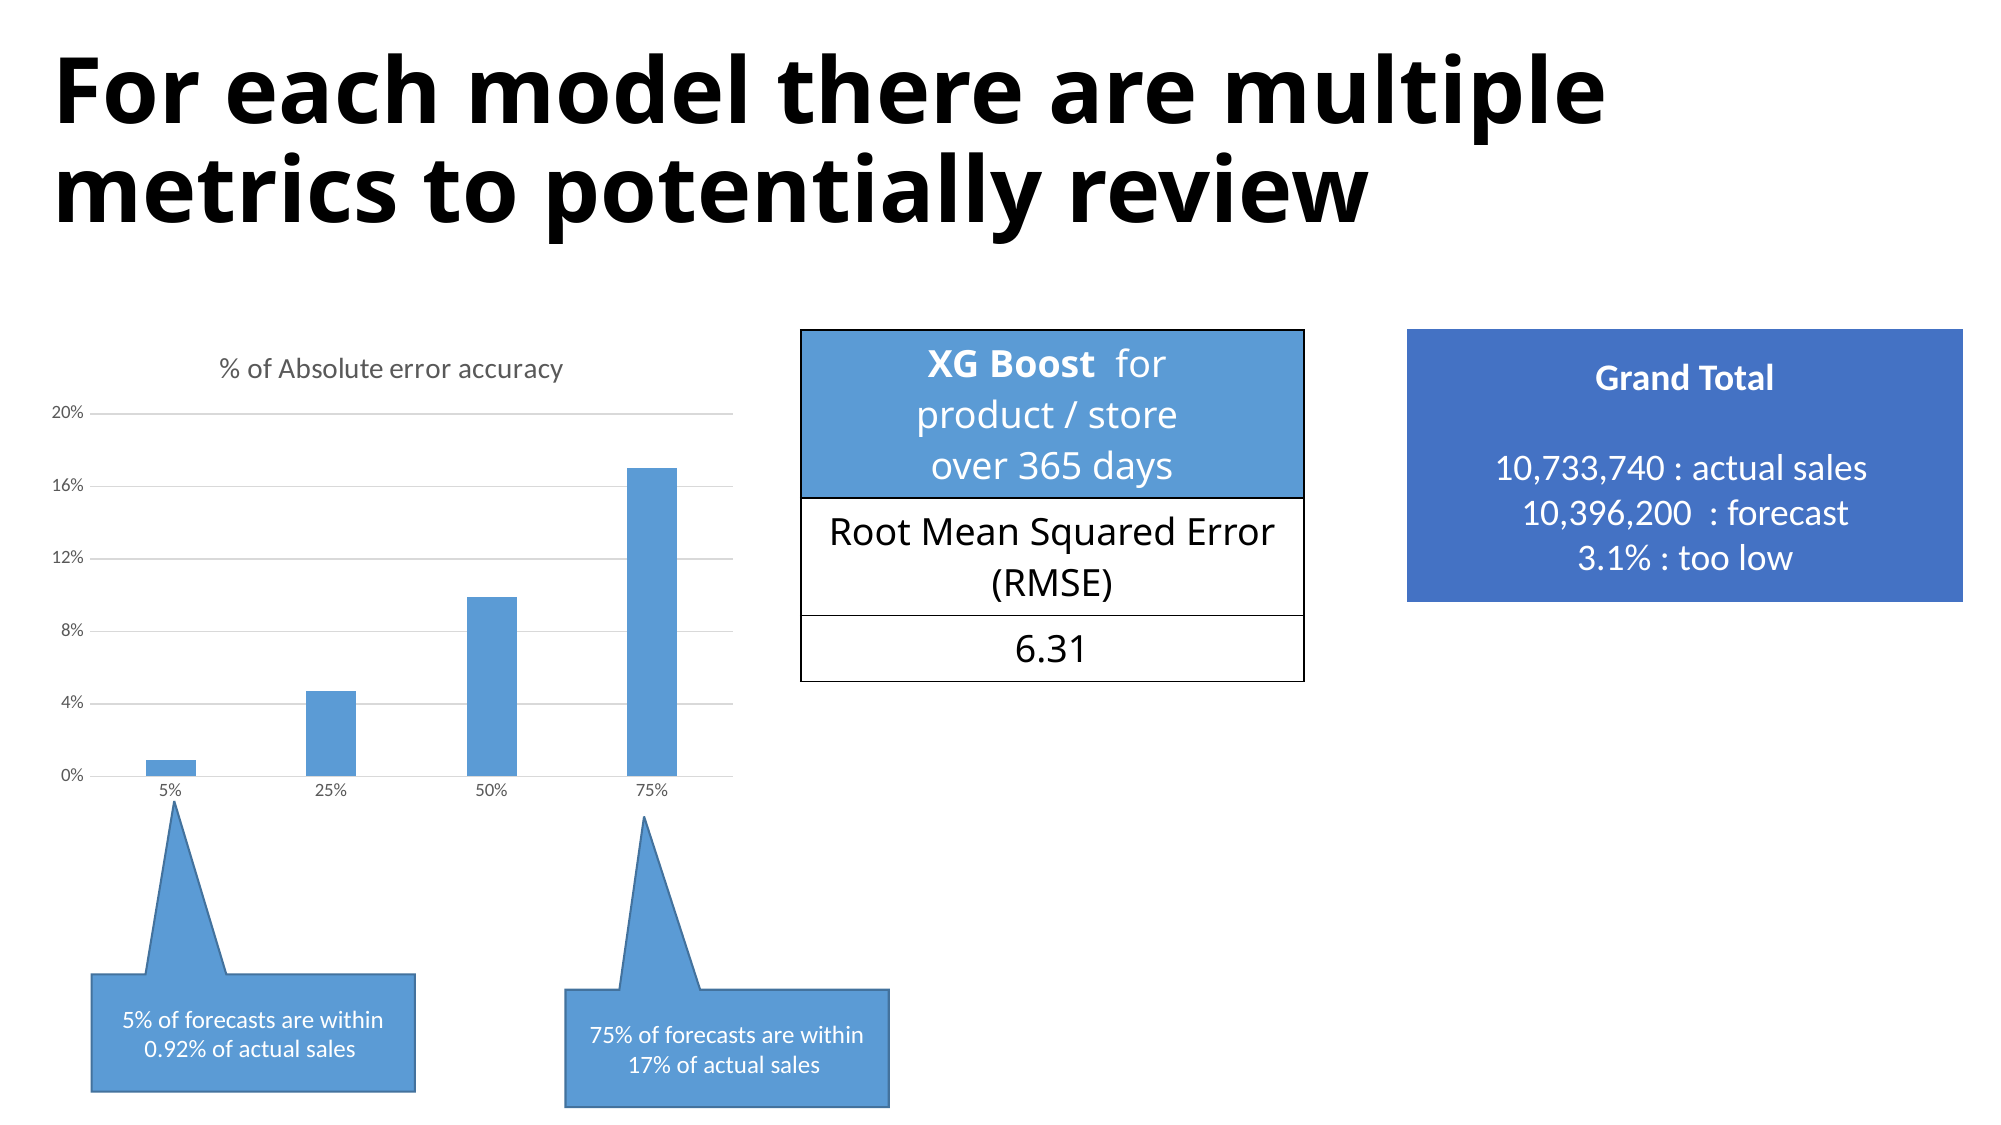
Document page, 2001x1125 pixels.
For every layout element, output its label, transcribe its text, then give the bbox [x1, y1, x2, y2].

text_box 75% of forecasts are within 17% of actual sales [564, 816, 890, 1109]
text_box Grand Total 10,733,740 : actual sales 10,396,200 : forecast 3.1% : too low [1407, 329, 1963, 602]
chart [37, 330, 747, 811]
title For each model there are multiple metrics to potentially review [37, 91, 1965, 196]
table_header XG Boost for product / store over 365 days [802, 331, 1303, 497]
text_box 5% of forecasts are within 0.92% of actual sales [90, 811, 416, 1093]
table_cell 6.31 [802, 616, 1303, 681]
table_cell Root Mean Squared Error (RMSE) [802, 499, 1303, 615]
